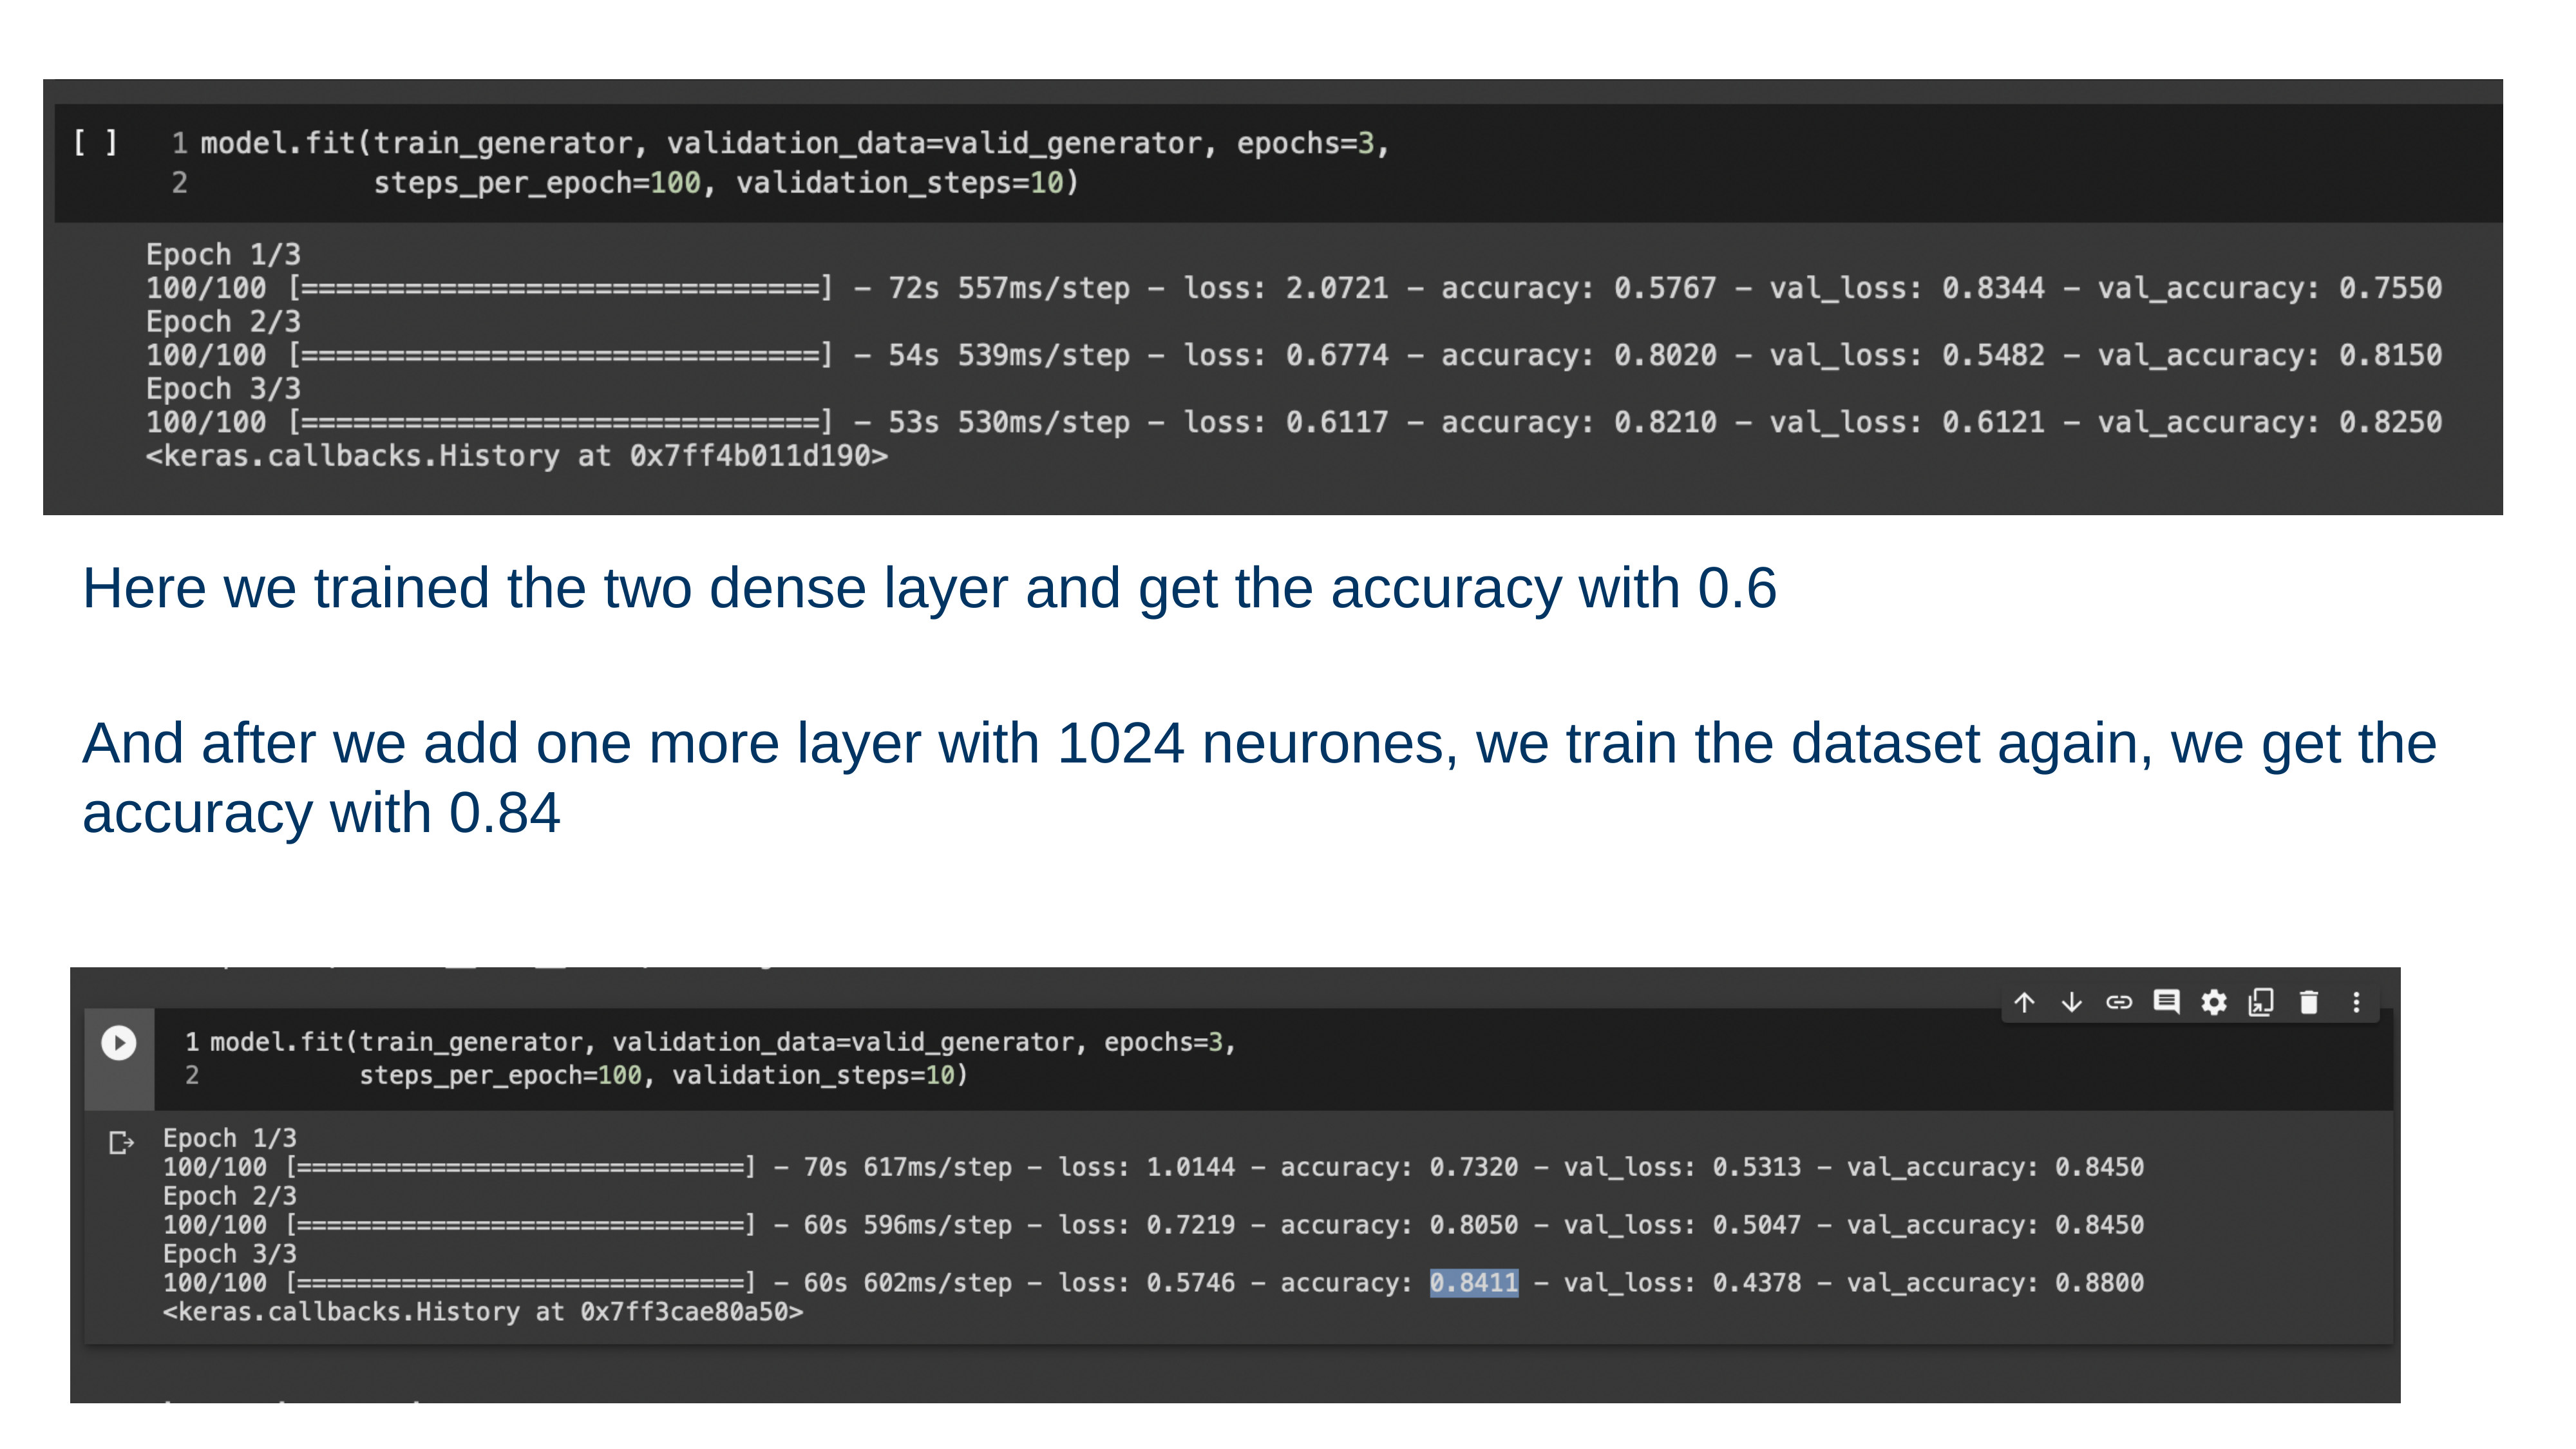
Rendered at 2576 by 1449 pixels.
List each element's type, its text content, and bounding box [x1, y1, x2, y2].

picture [70, 967, 2401, 1403]
picture [43, 79, 2503, 515]
subtitle Here we trained the two dense layer and get the accuracy with 0.6 And after we add one more layer with 1024 neurones, we train the dataset again, we get the accuracy with 0.84 [76, 544, 2575, 938]
